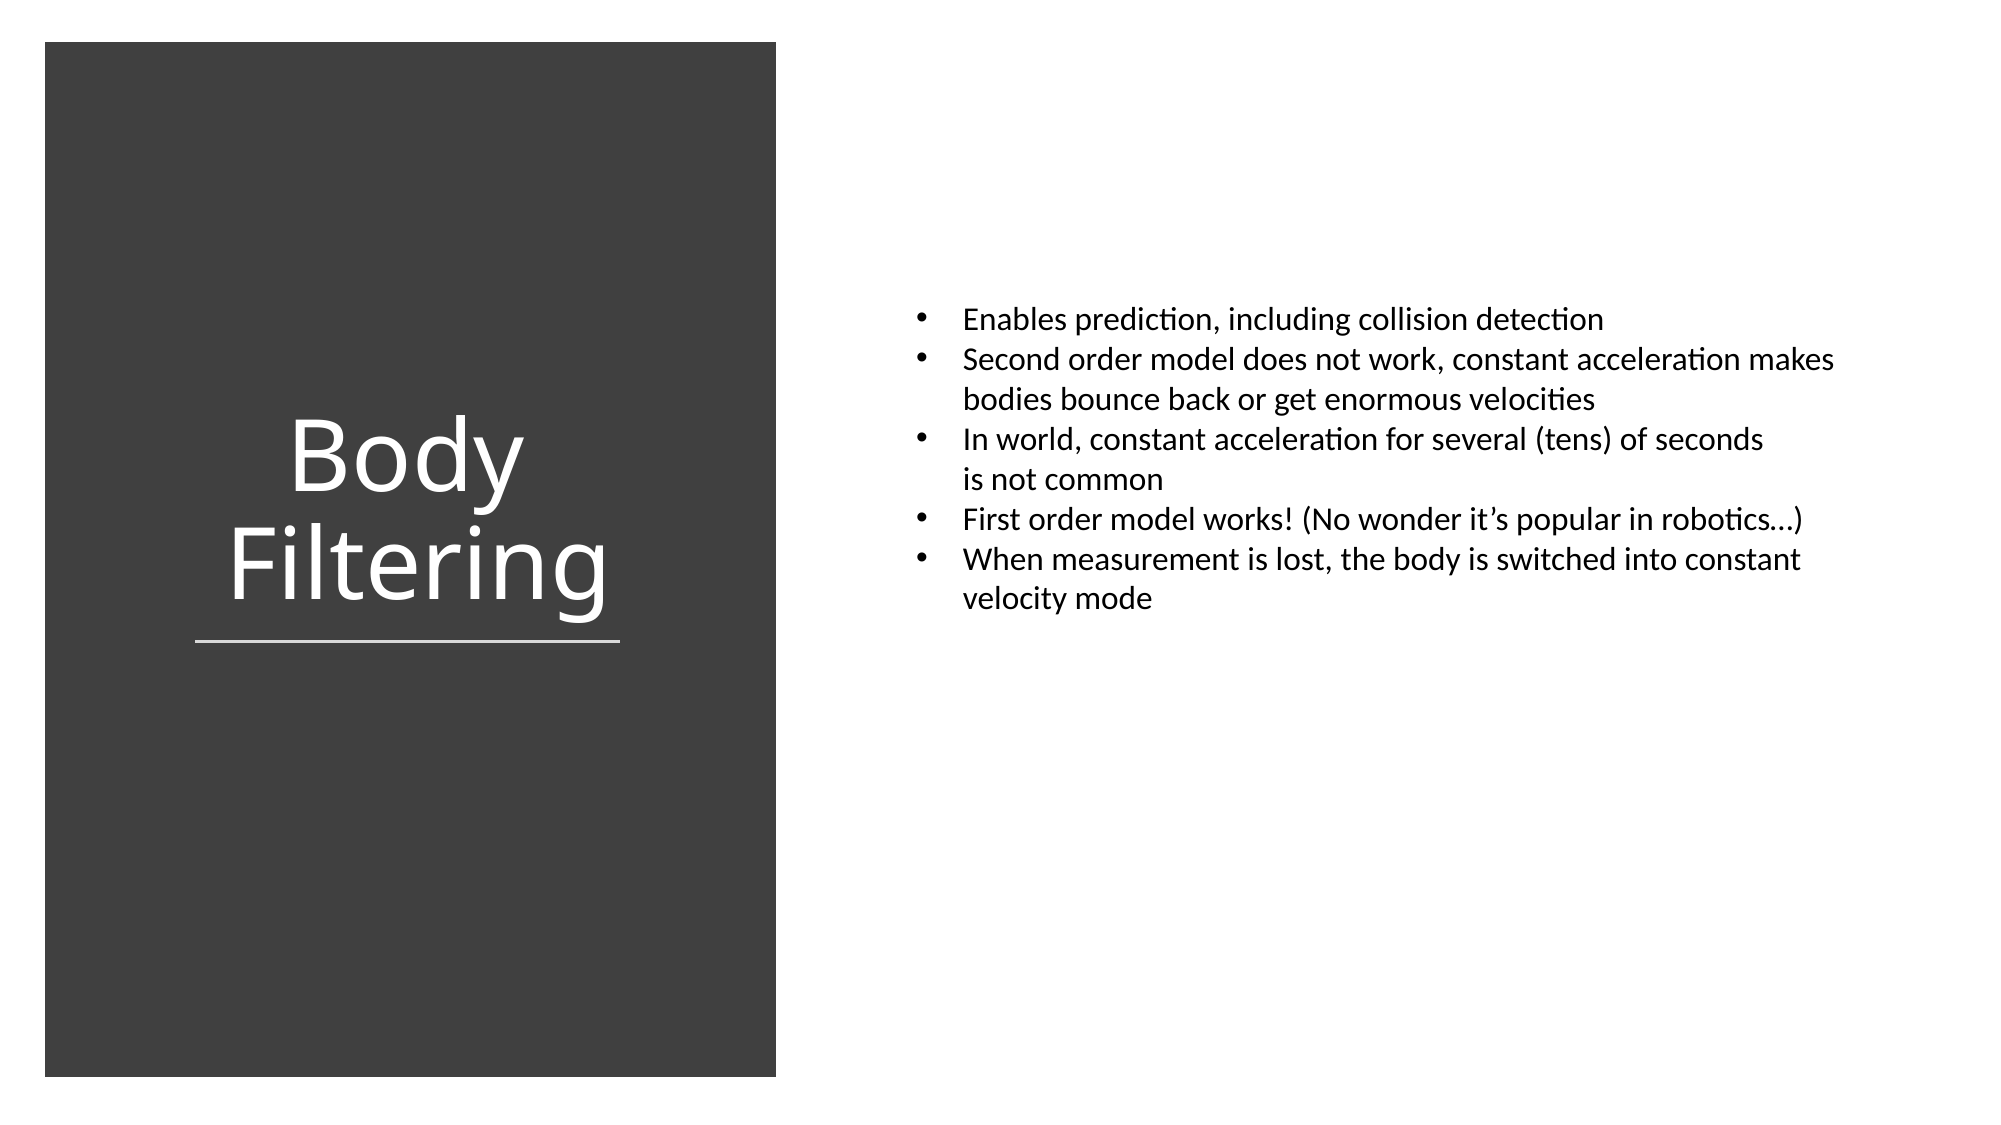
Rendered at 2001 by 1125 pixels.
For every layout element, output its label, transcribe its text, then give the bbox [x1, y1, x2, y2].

text_box [54, 52, 767, 1067]
text_box Body Filtering [82, 149, 756, 629]
text_box Enables prediction, including collision detection Second order model does not work, constant acceleration makes bodies bounce back or get enormous velocities In world, constant acceleration for several (tens) of seconds is not common First order model works! (No wonder it’s popular in robotics…) When measurement is lost, the body is switched into constant velocity mode [901, 249, 1850, 624]
